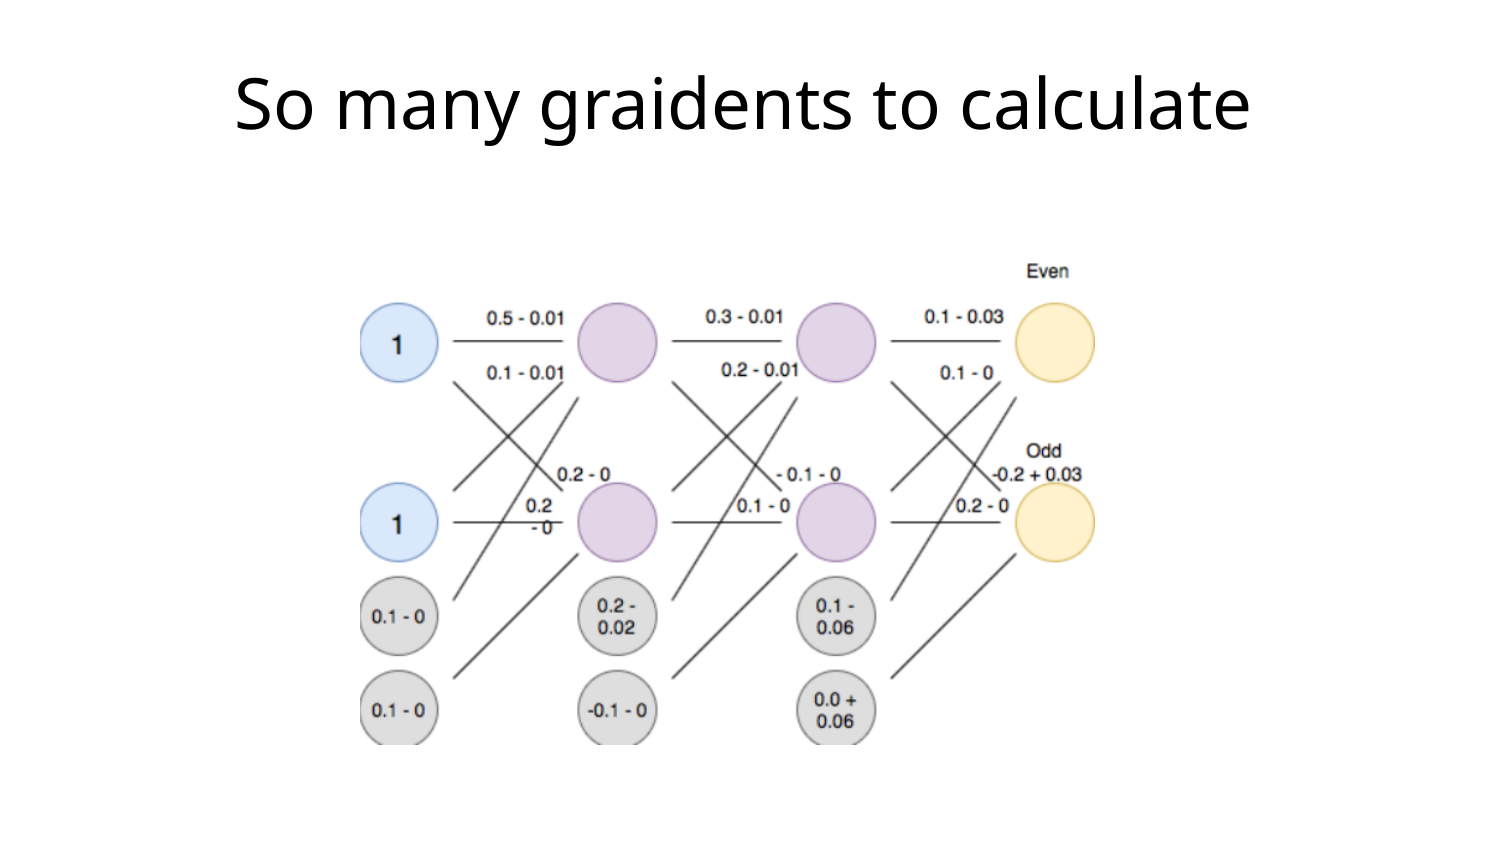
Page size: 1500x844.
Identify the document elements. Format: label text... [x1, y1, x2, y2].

picture [359, 256, 1095, 746]
title So many graidents to calculate [64, 0, 1424, 204]
